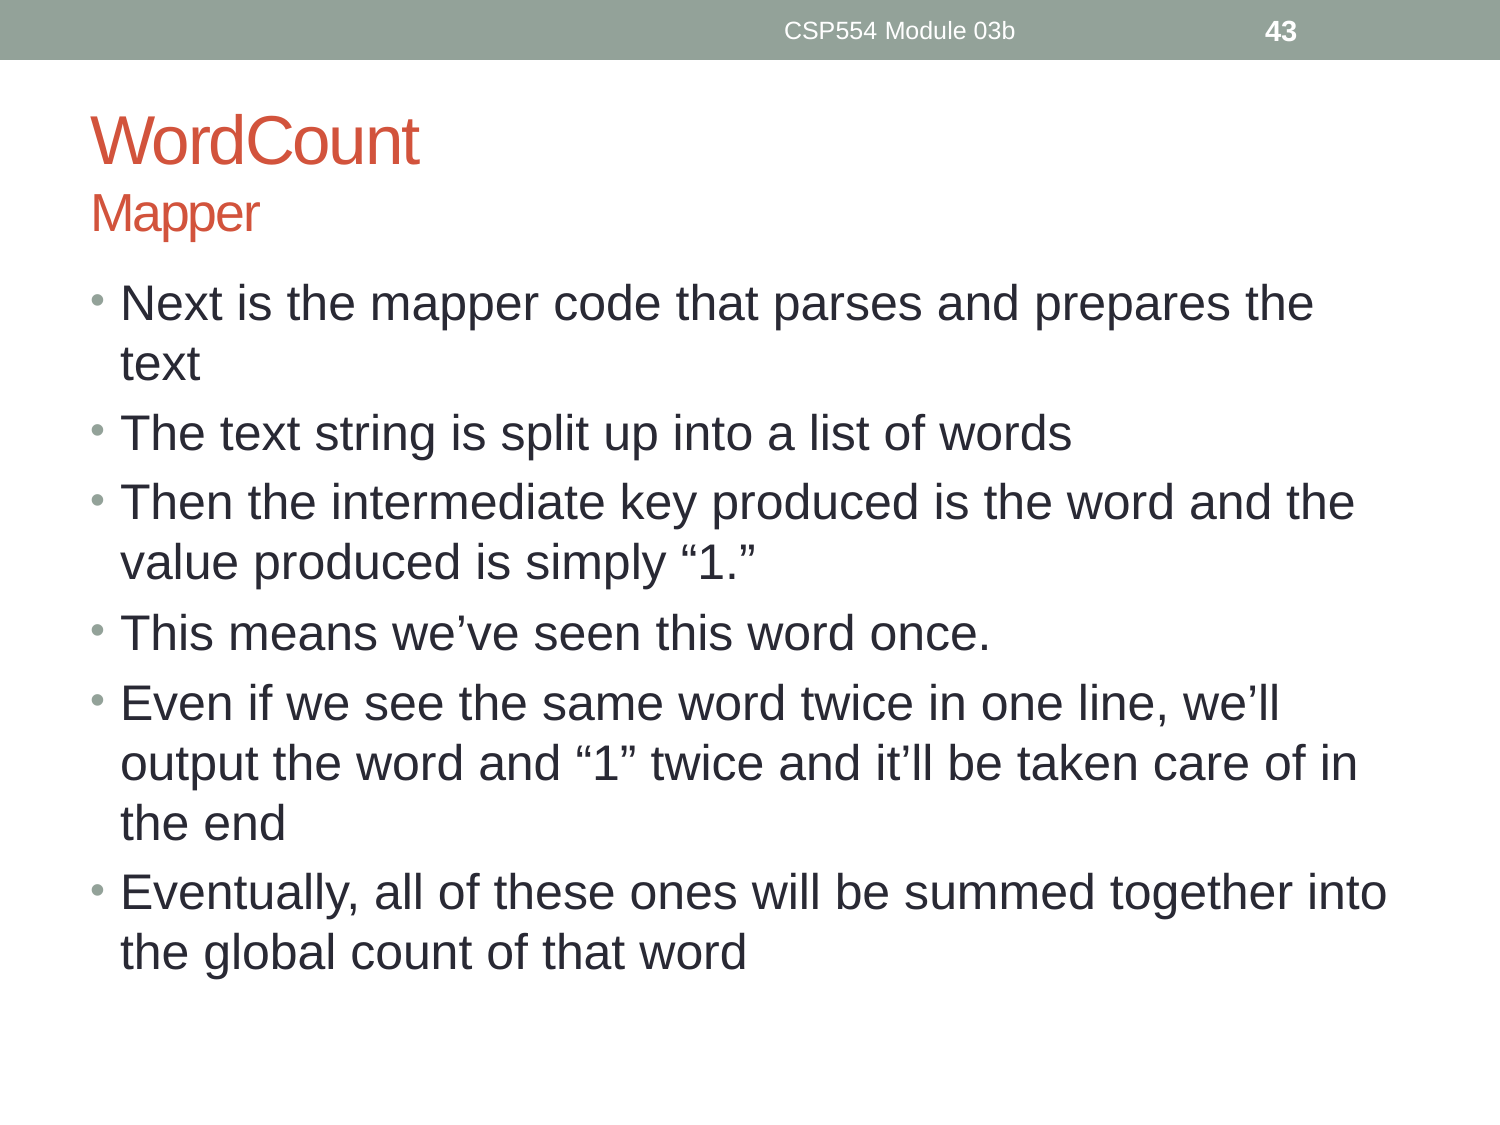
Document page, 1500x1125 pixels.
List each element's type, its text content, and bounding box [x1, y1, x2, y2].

slide_number 43 [1250, 3, 1425, 57]
title WordCount Mapper [75, 87, 1425, 250]
footer CSP554 Module 03b [562, 3, 1238, 57]
list Next is the mapper code that parses and prepares the text The text string is split up into a list of words Then the intermediate key produced is the word and the value produced is simply “1.” This means we’ve seen this word once. Even if we see the same word twice in one line, we’ll output the word and “1” twice and it’ll be taken care of in the end Eventually, all of these ones will be summed together into the global count of that word [75, 262, 1425, 1063]
